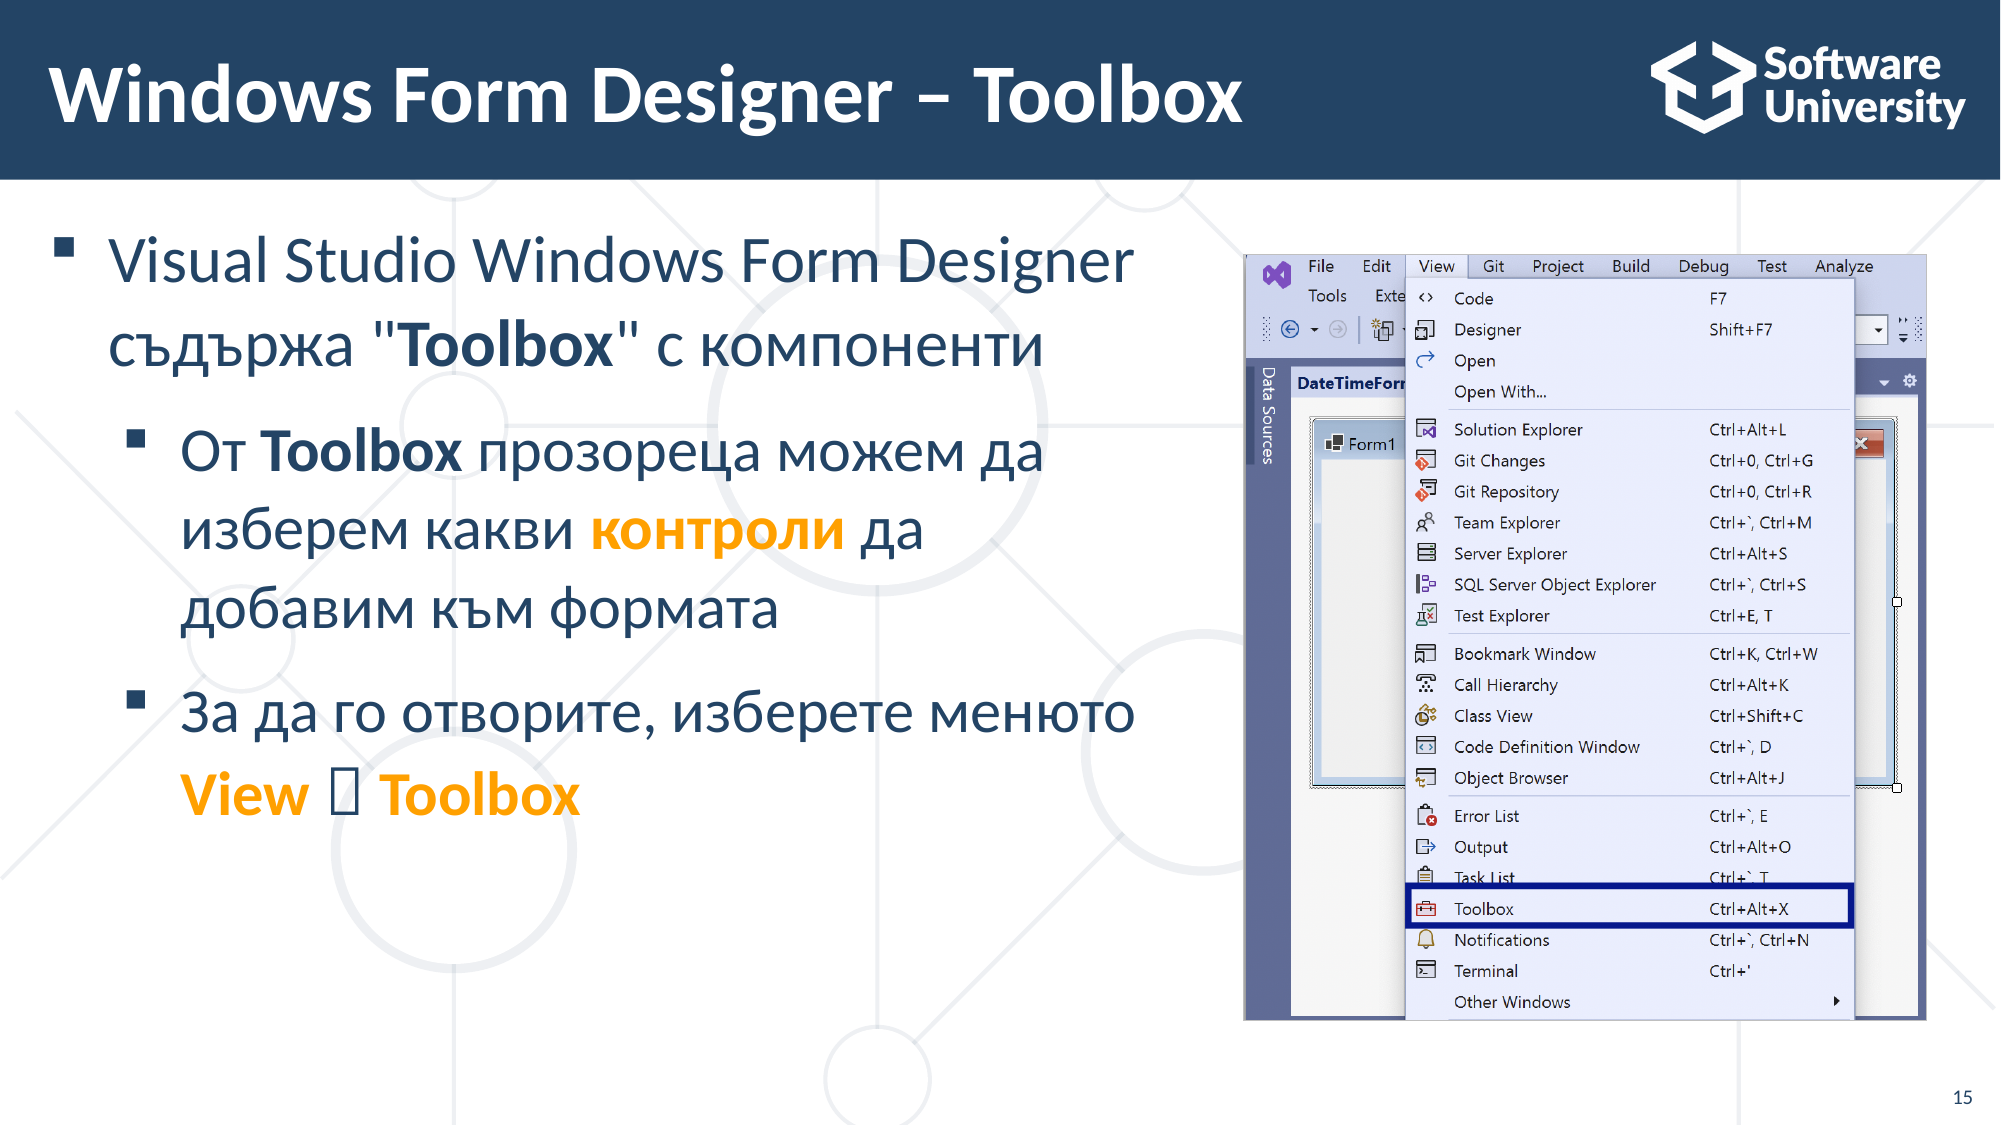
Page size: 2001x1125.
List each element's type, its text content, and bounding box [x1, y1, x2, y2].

picture [1243, 254, 1927, 1021]
title Windows Form Designer – Toolbox [31, 16, 1625, 162]
slide_number 15 [1927, 1067, 1989, 1117]
list Visual Studio Windows Form Designer съдържа "Toolbox" с компоненти От Toolbox прозореца можем да изберем какви контроли да добавим към формата За да го отворите, изберете менюто View  Toolbox [31, 205, 1192, 1113]
picture [1651, 41, 1966, 134]
